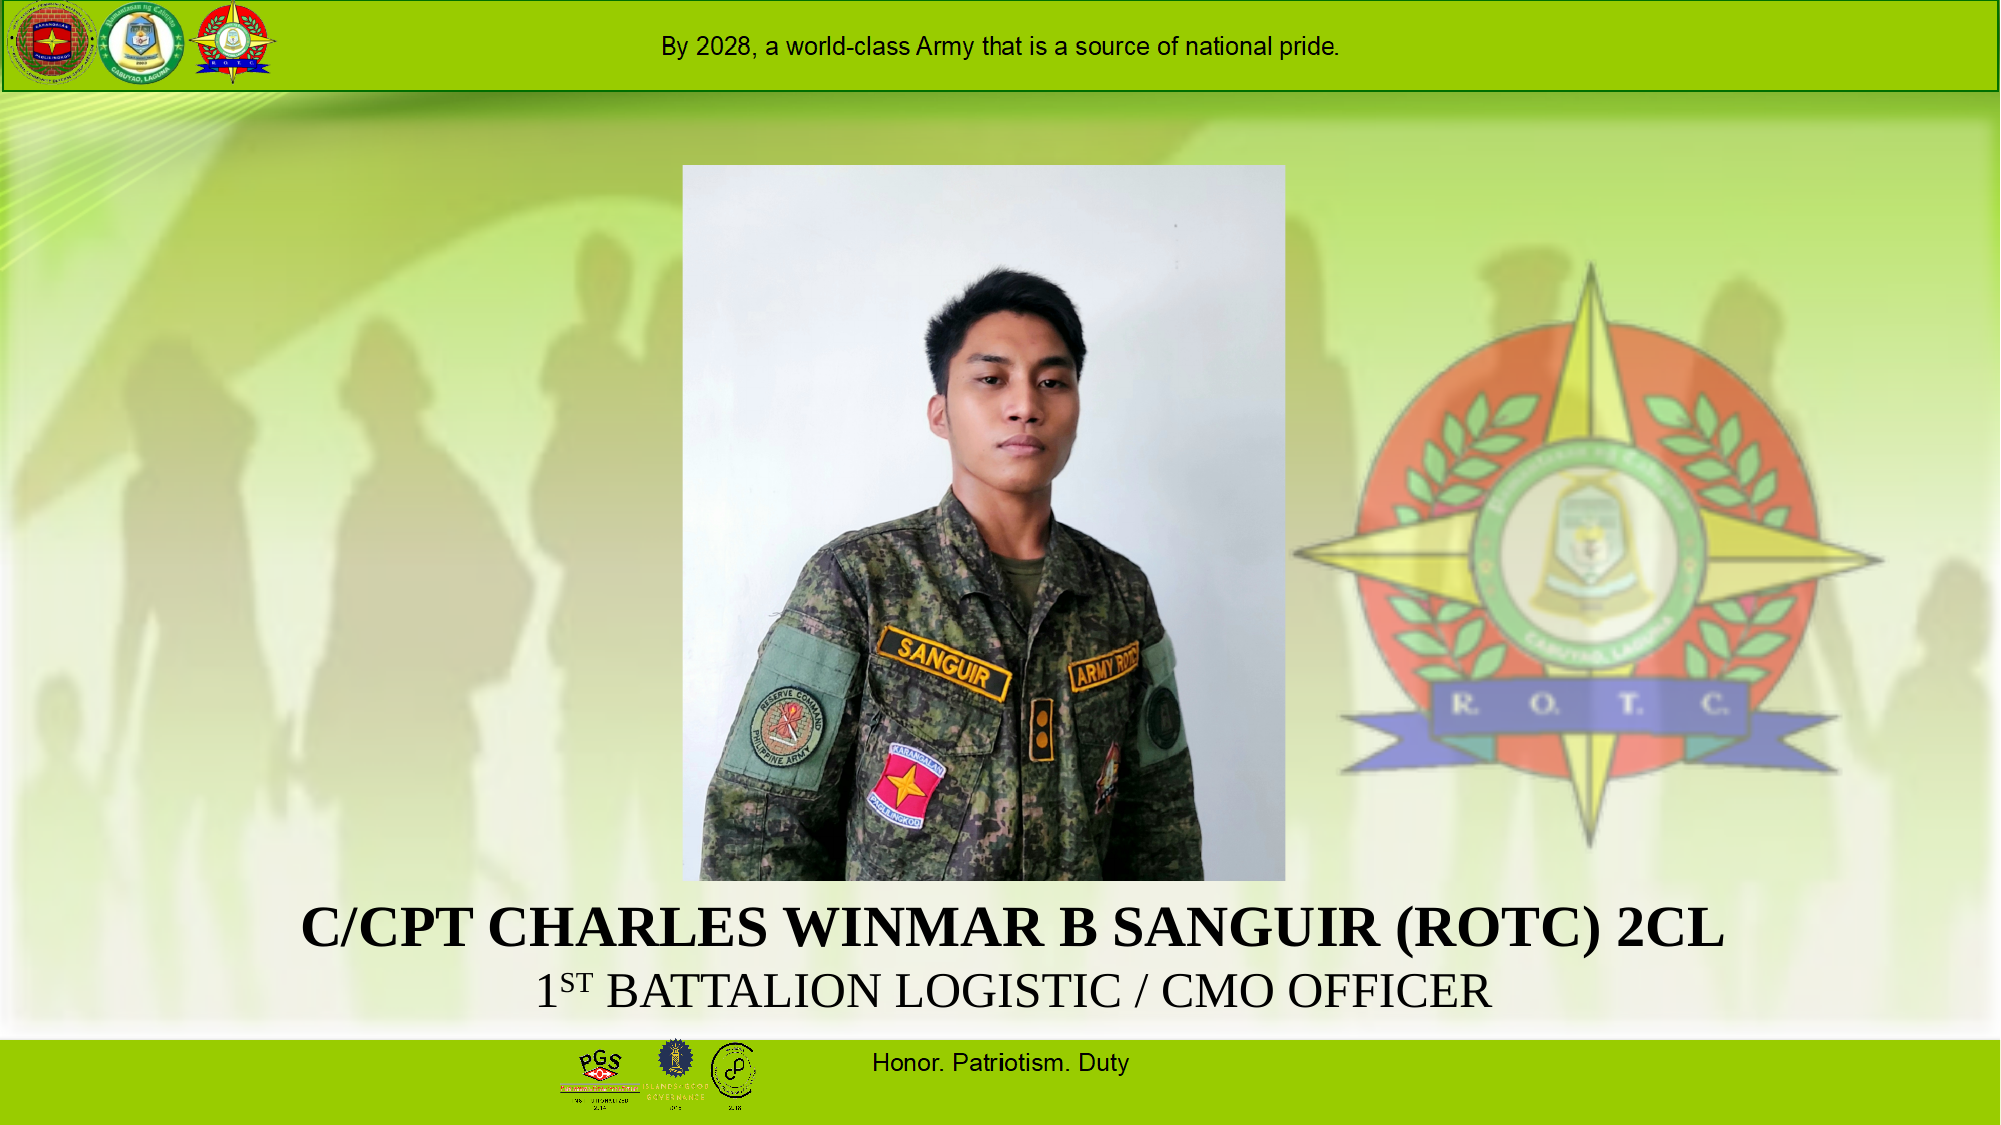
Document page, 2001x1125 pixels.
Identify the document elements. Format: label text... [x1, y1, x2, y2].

text_box C/CPT CHARLES WINMAR B SANGUIR (ROTC) 2CL 1ST BATTALION LOGISTIC / CMO OFFICER [263, 880, 1764, 1026]
text_box THANK YOU [13, 123, 1989, 1023]
picture [0, 0, 2001, 1125]
